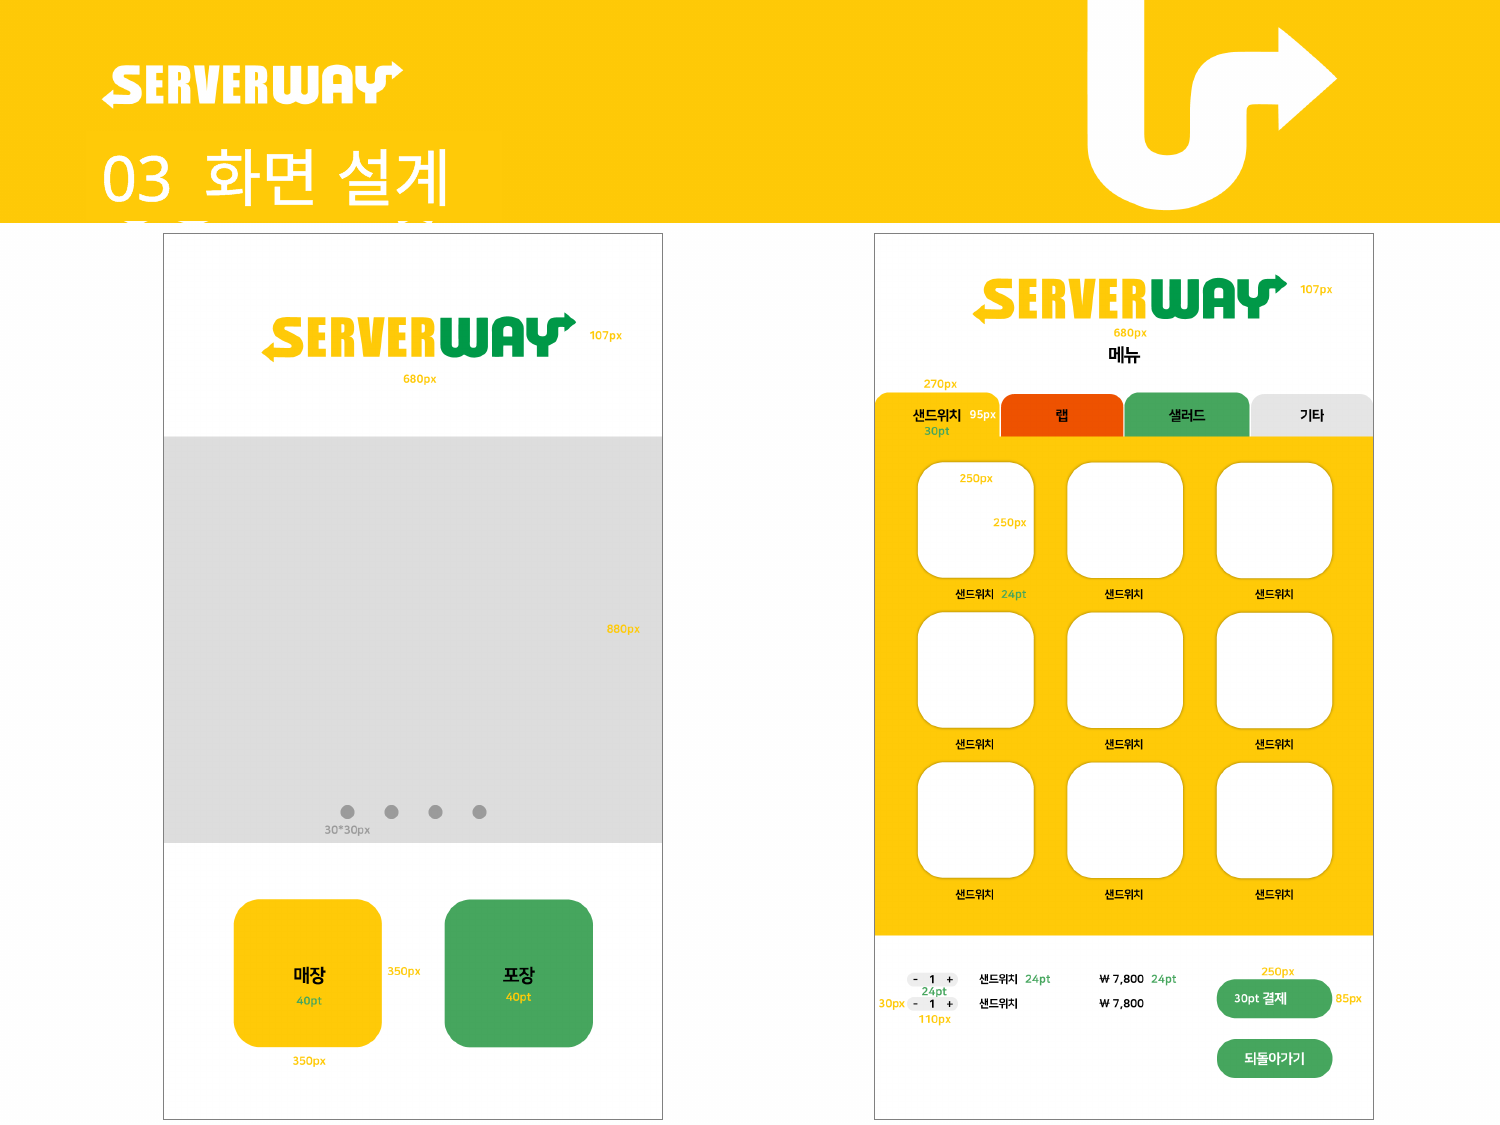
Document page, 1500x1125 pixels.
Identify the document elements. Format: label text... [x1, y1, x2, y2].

text_box 03 화면 설계 [86, 131, 502, 221]
picture [0, 0, 1500, 1125]
